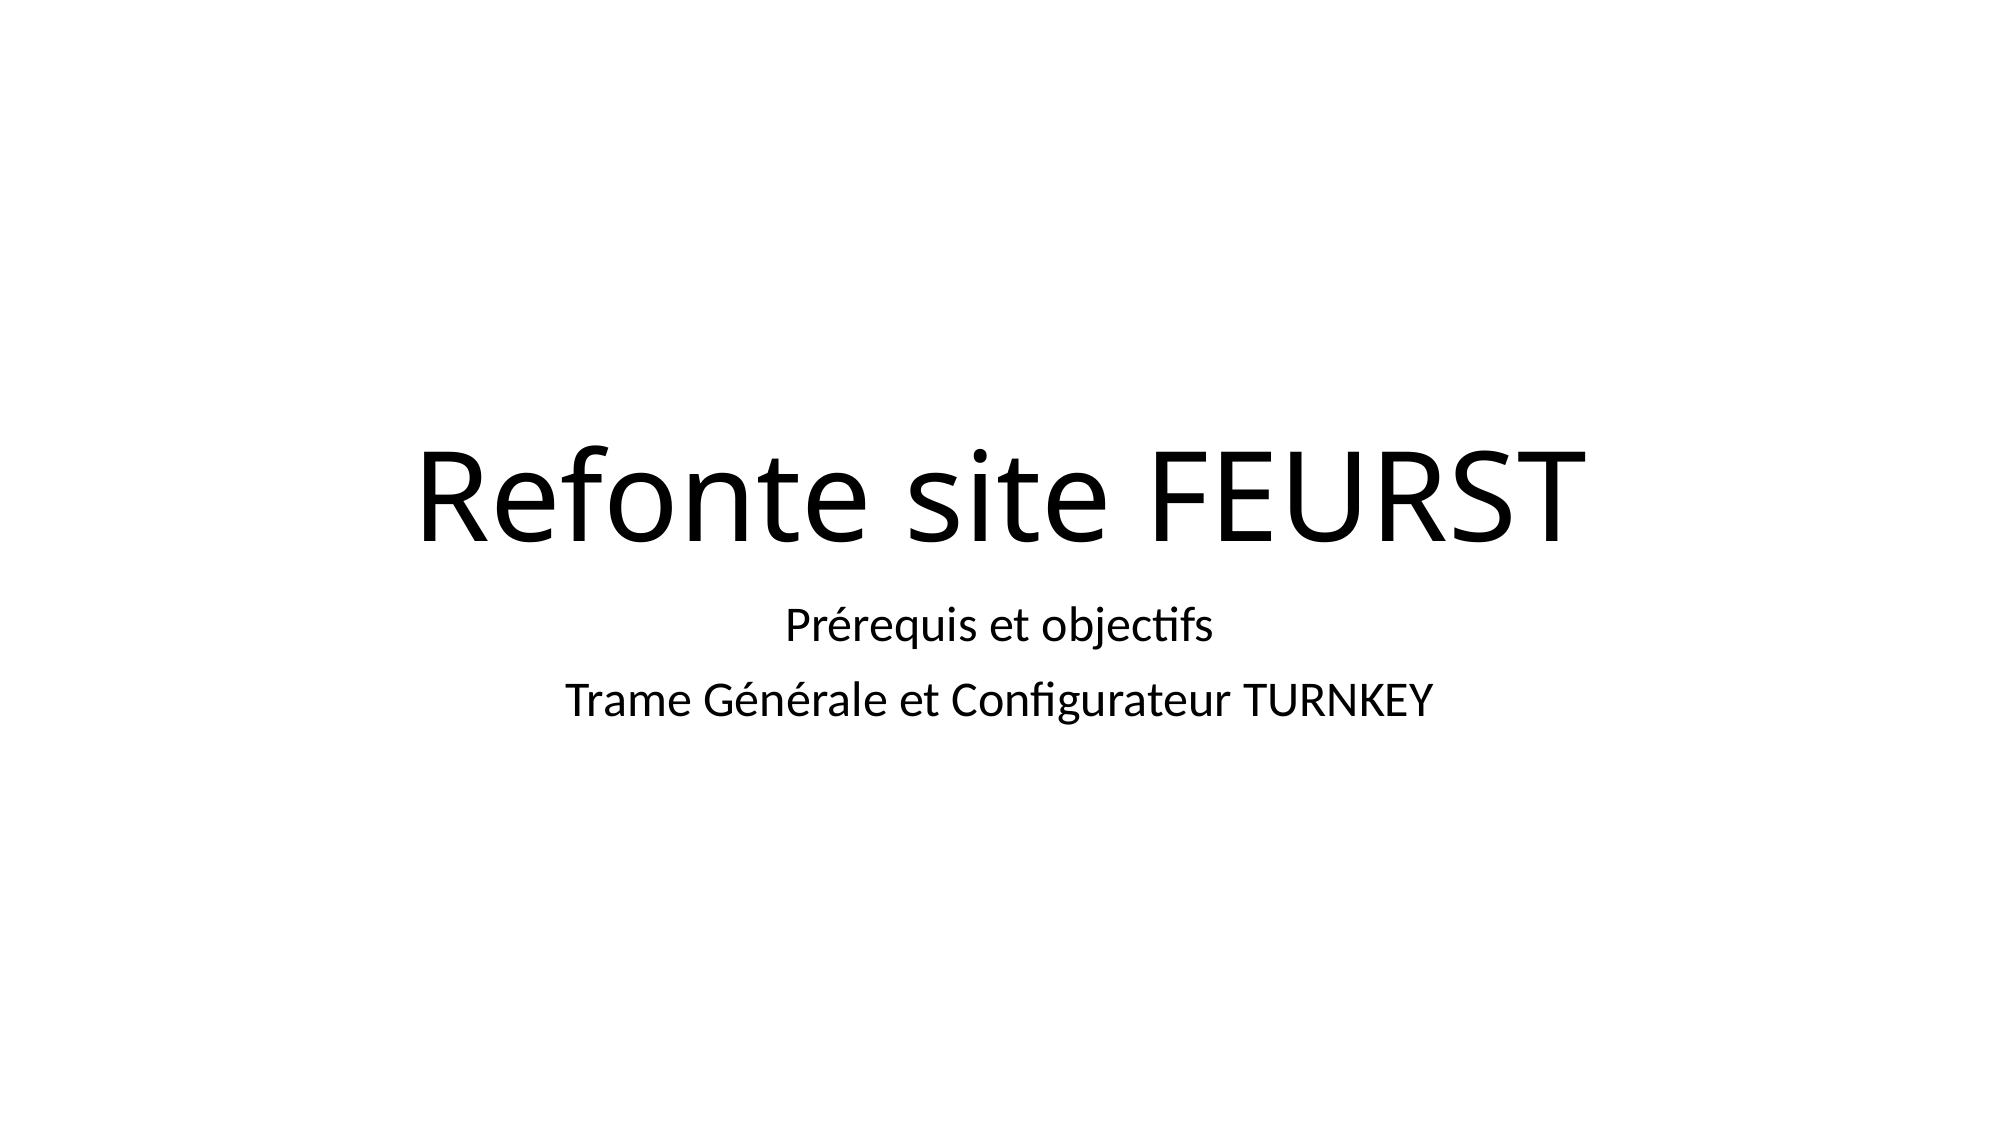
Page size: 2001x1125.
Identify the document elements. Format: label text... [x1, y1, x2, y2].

title Refonte site FEURST [249, 184, 1750, 576]
subtitle Prérequis et objectifs Trame Générale et Configurateur TURNKEY [249, 590, 1750, 863]
